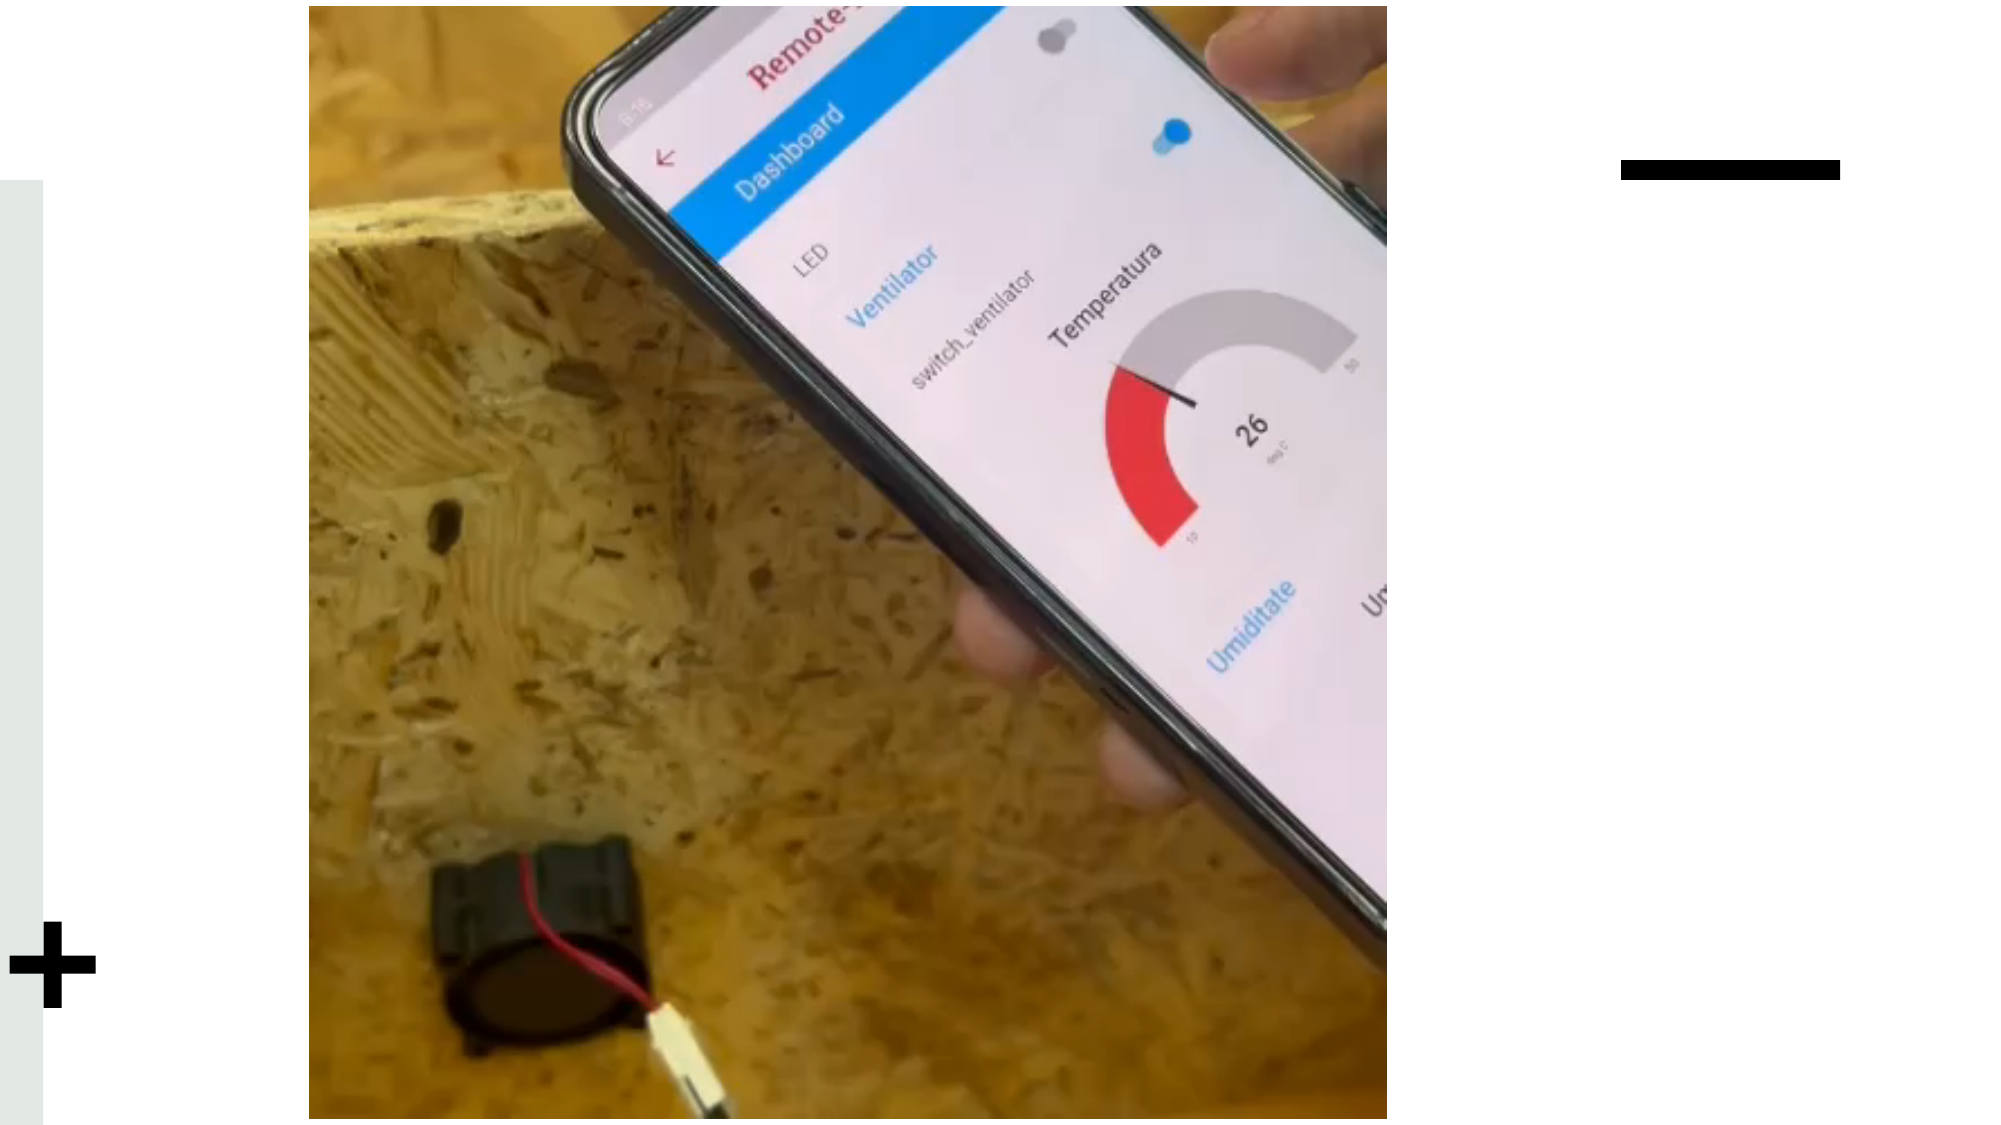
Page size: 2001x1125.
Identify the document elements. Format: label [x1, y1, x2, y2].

text_box [308, 5, 1388, 1120]
